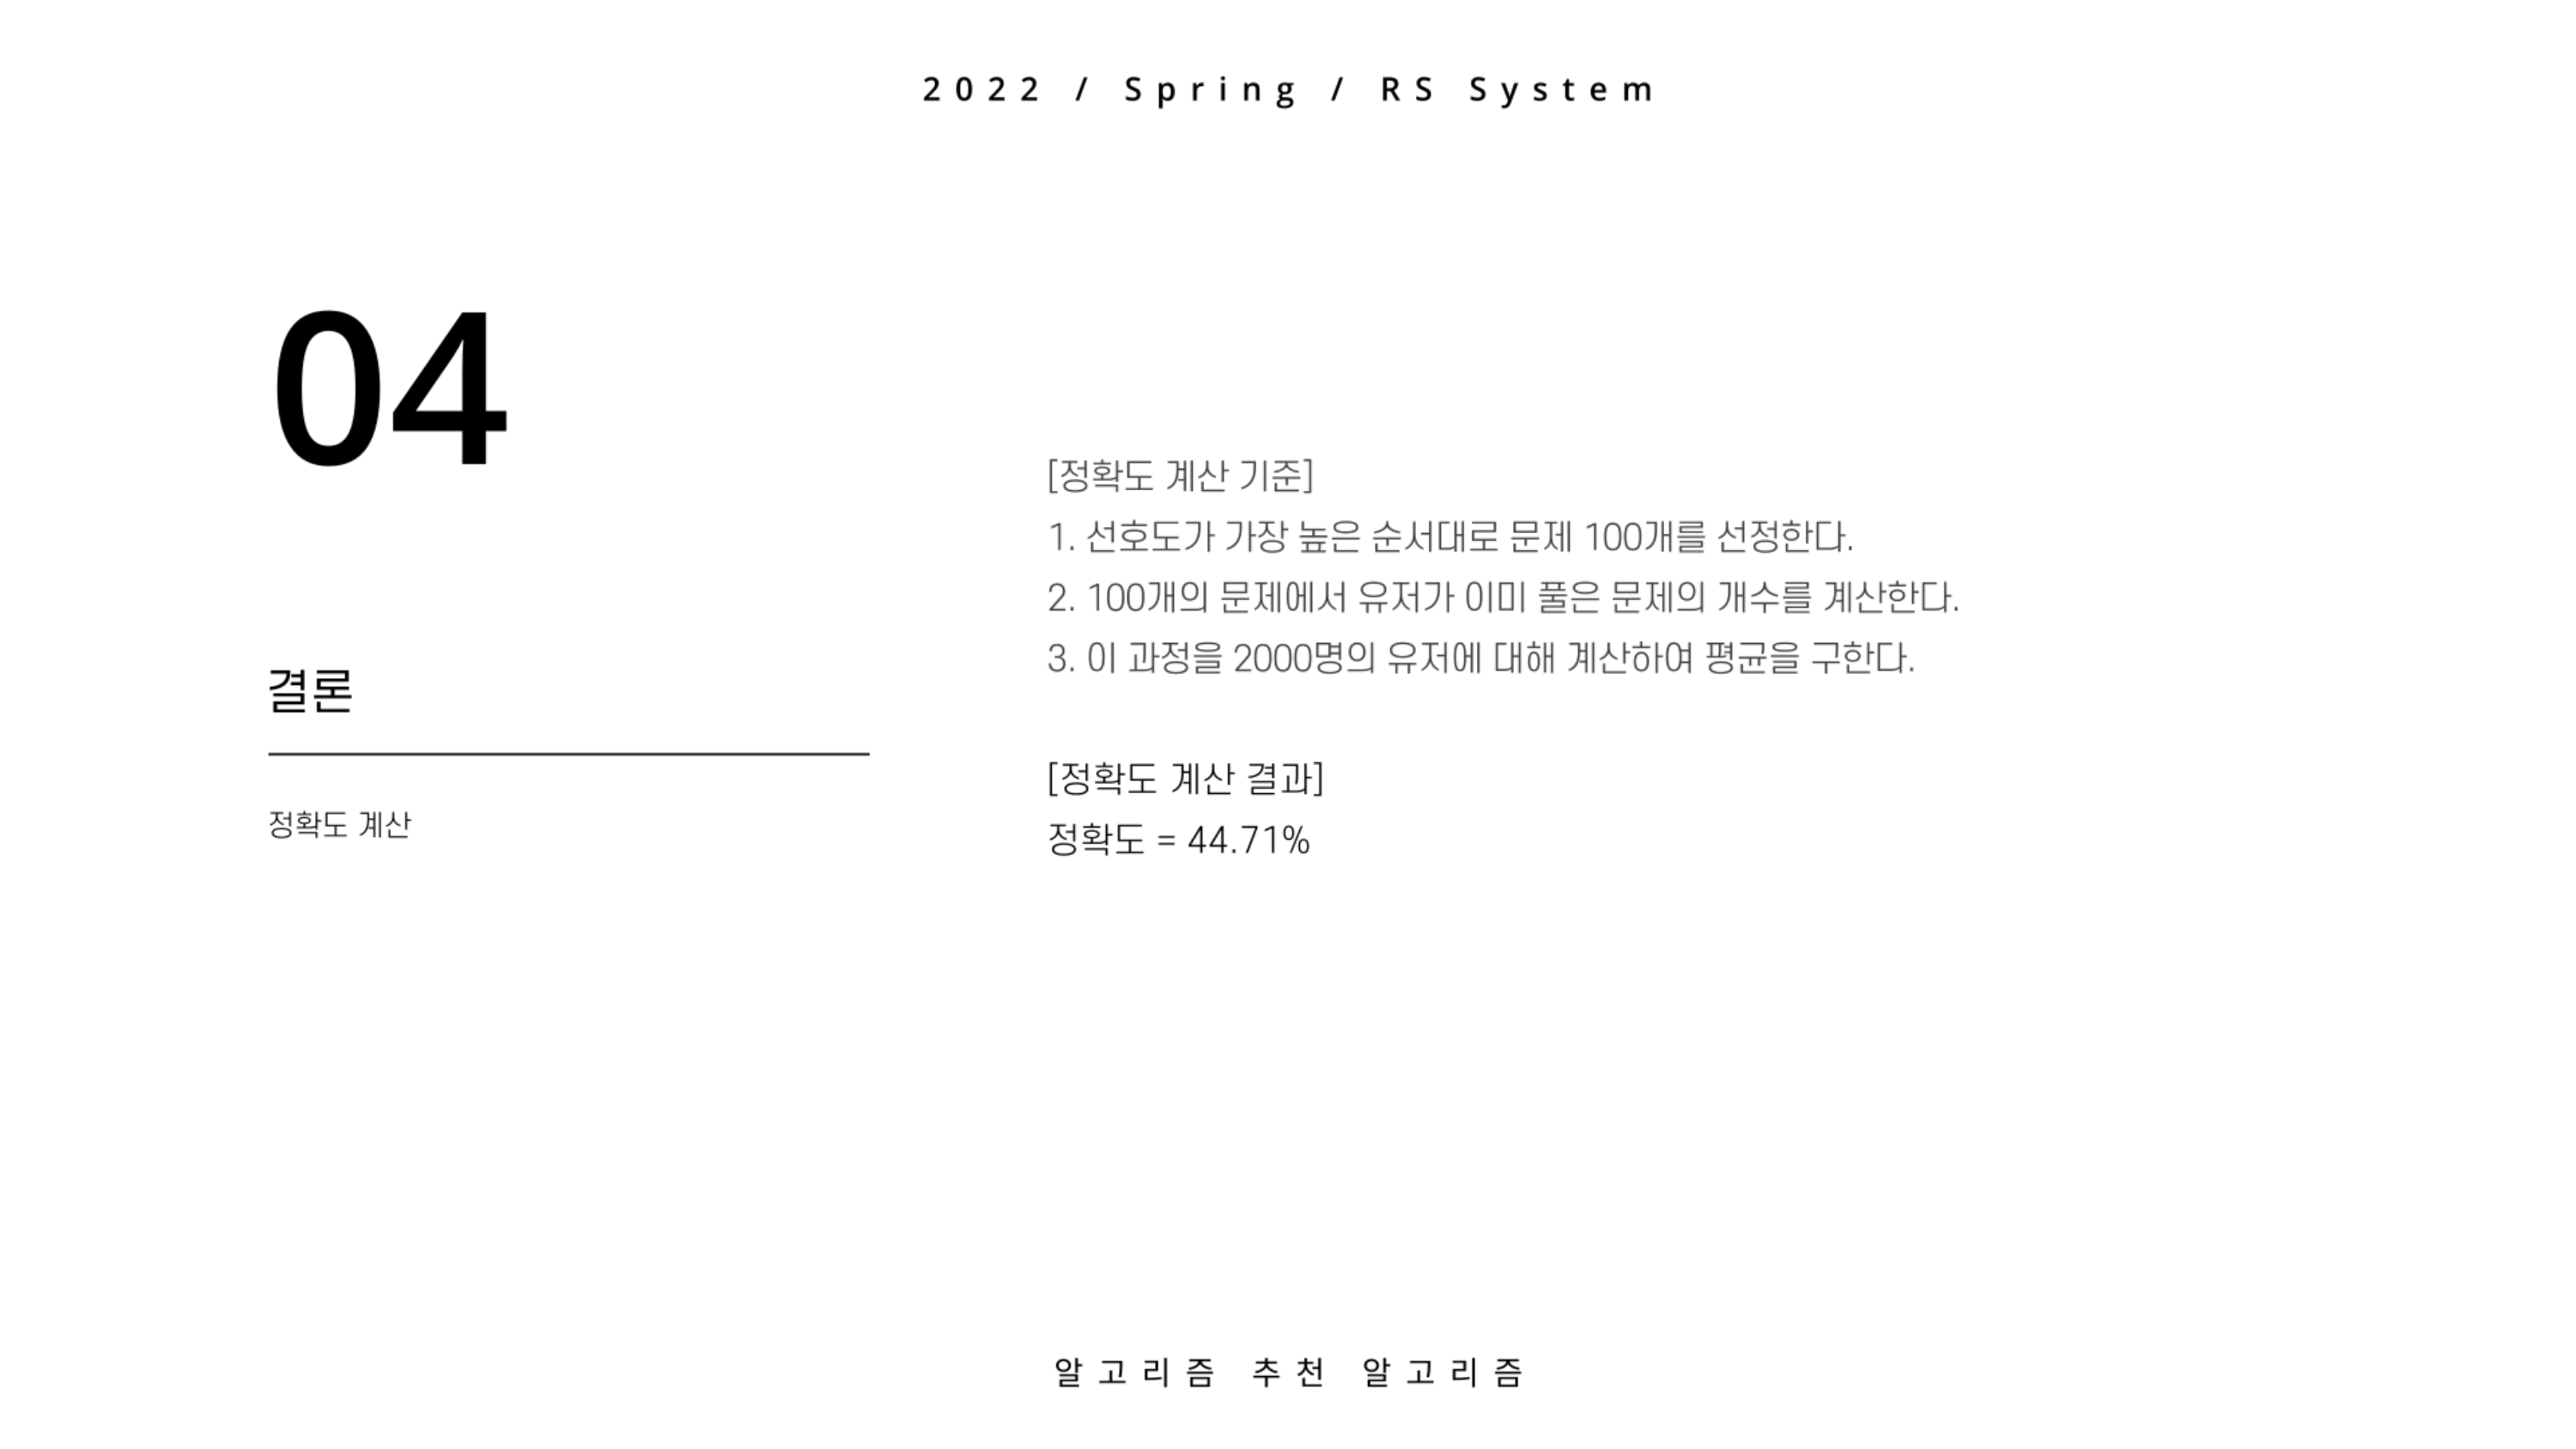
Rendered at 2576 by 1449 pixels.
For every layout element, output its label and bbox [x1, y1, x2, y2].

text_box [268, 749, 870, 759]
picture [556, 1343, 1537, 1409]
picture [264, 800, 428, 852]
picture [236, 202, 603, 562]
picture [556, 59, 1682, 124]
picture [1042, 447, 1977, 882]
picture [259, 652, 376, 736]
